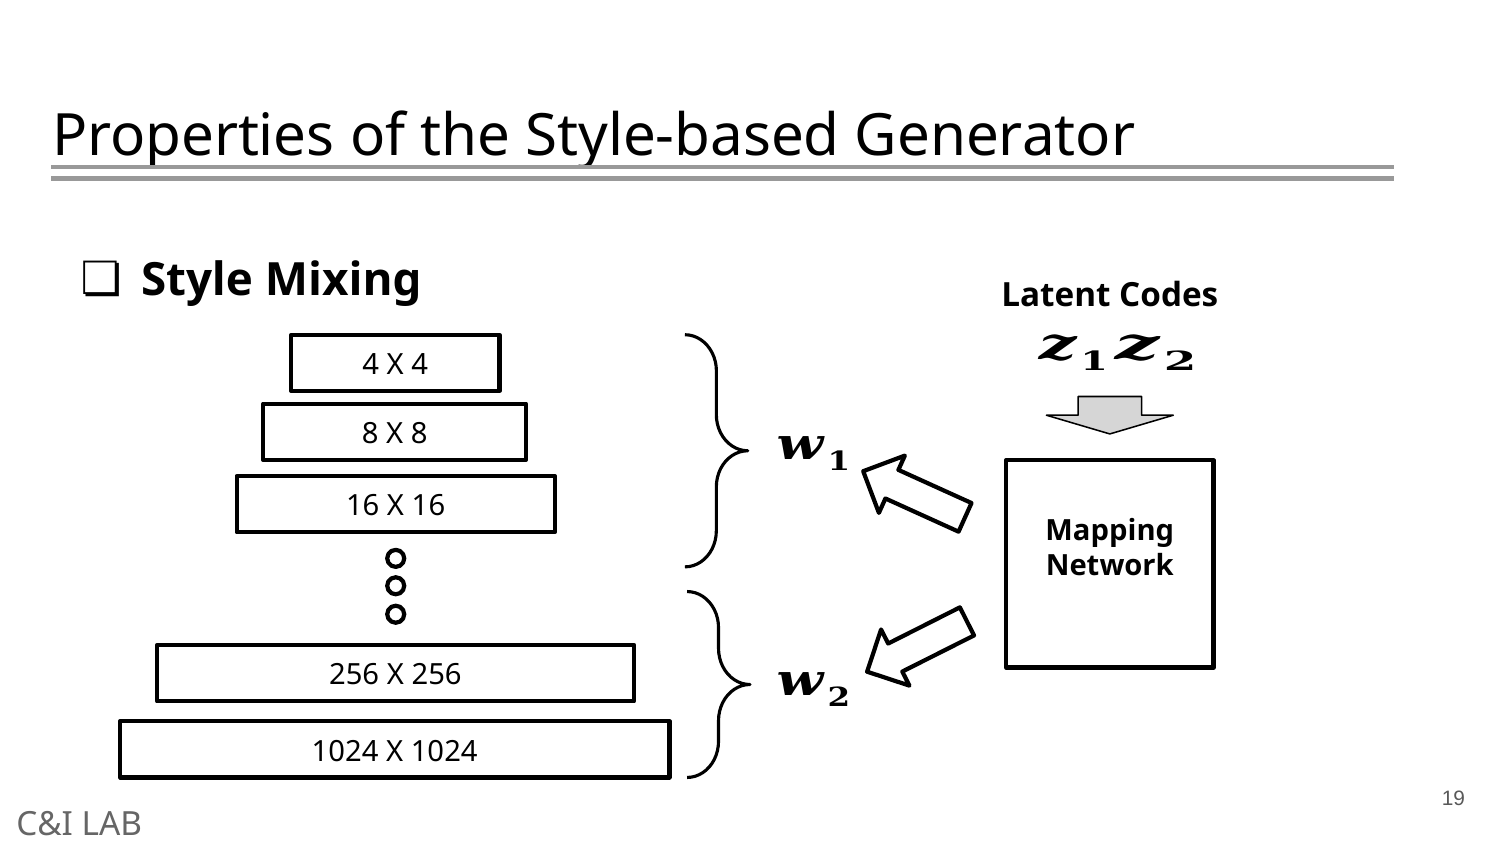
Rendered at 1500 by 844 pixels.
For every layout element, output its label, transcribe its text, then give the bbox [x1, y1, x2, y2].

text_box 16 X 16 [235, 474, 557, 534]
text_box [687, 590, 751, 779]
text_box [684, 333, 749, 568]
text_box [385, 603, 407, 625]
slide_number 19 [1389, 764, 1480, 801]
text_box [861, 453, 974, 534]
text_box C&I LAB [1, 801, 1500, 844]
text_box [385, 547, 407, 569]
text_box 256 X 256 [155, 643, 636, 703]
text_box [50, 166, 1395, 179]
text_box 4 X 4 [289, 333, 502, 393]
text_box Latent Codes [978, 265, 1242, 320]
text_box 1024 X 1024 [118, 719, 672, 780]
text_box 8 X 8 [261, 402, 528, 462]
text_box [385, 575, 407, 597]
list Style Mixing [51, 226, 1449, 321]
text_box [1044, 394, 1176, 436]
text_box [865, 605, 977, 688]
title Properties of the Style-based Generator [37, 81, 1435, 176]
